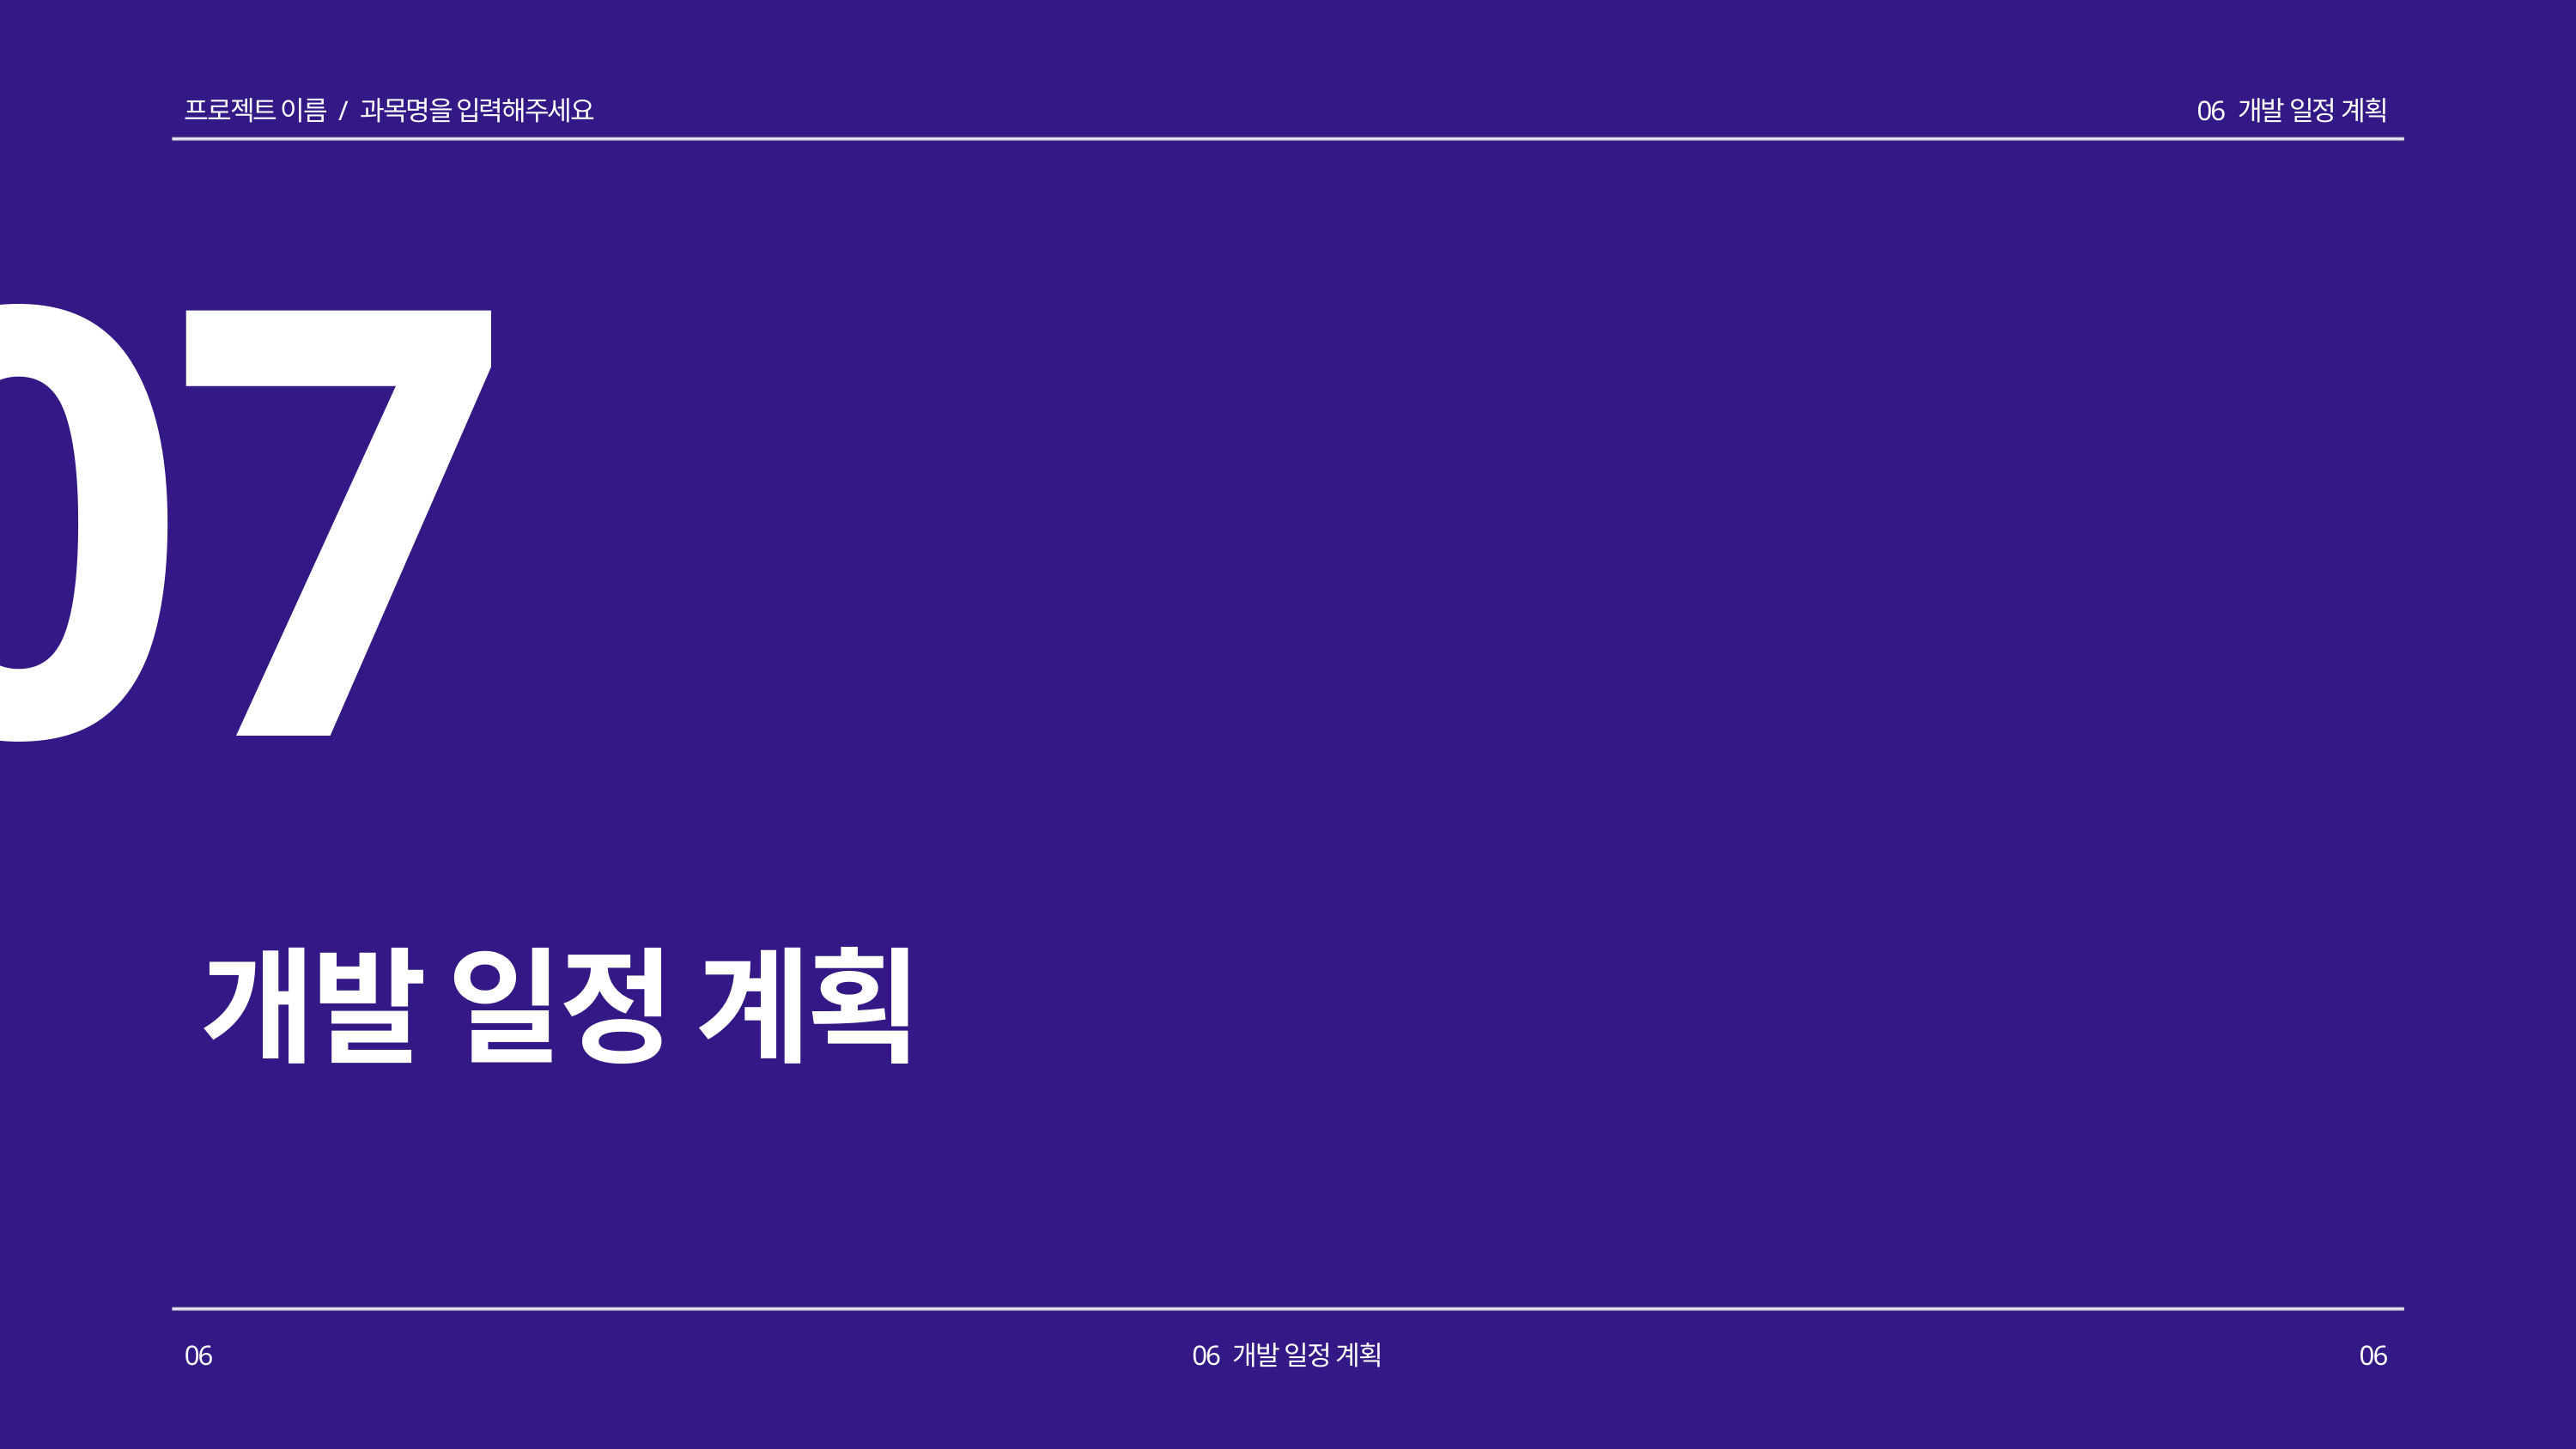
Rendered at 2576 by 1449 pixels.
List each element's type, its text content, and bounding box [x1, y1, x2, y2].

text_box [171, 1302, 2404, 1315]
text_box 07 [0, 134, 1004, 862]
text_box 06 개발 일정 계획 [1038, 1331, 1537, 1377]
text_box 06 [2236, 1331, 2402, 1377]
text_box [171, 132, 2404, 146]
text_box 06 [172, 1331, 534, 1377]
text_box 06 개발 일정 계획 [1276, 87, 2402, 130]
text_box 개발 일정 계획 [187, 921, 1620, 1084]
text_box 프로젝트 이름 / 과목명을 입력해주세요 [172, 87, 913, 131]
